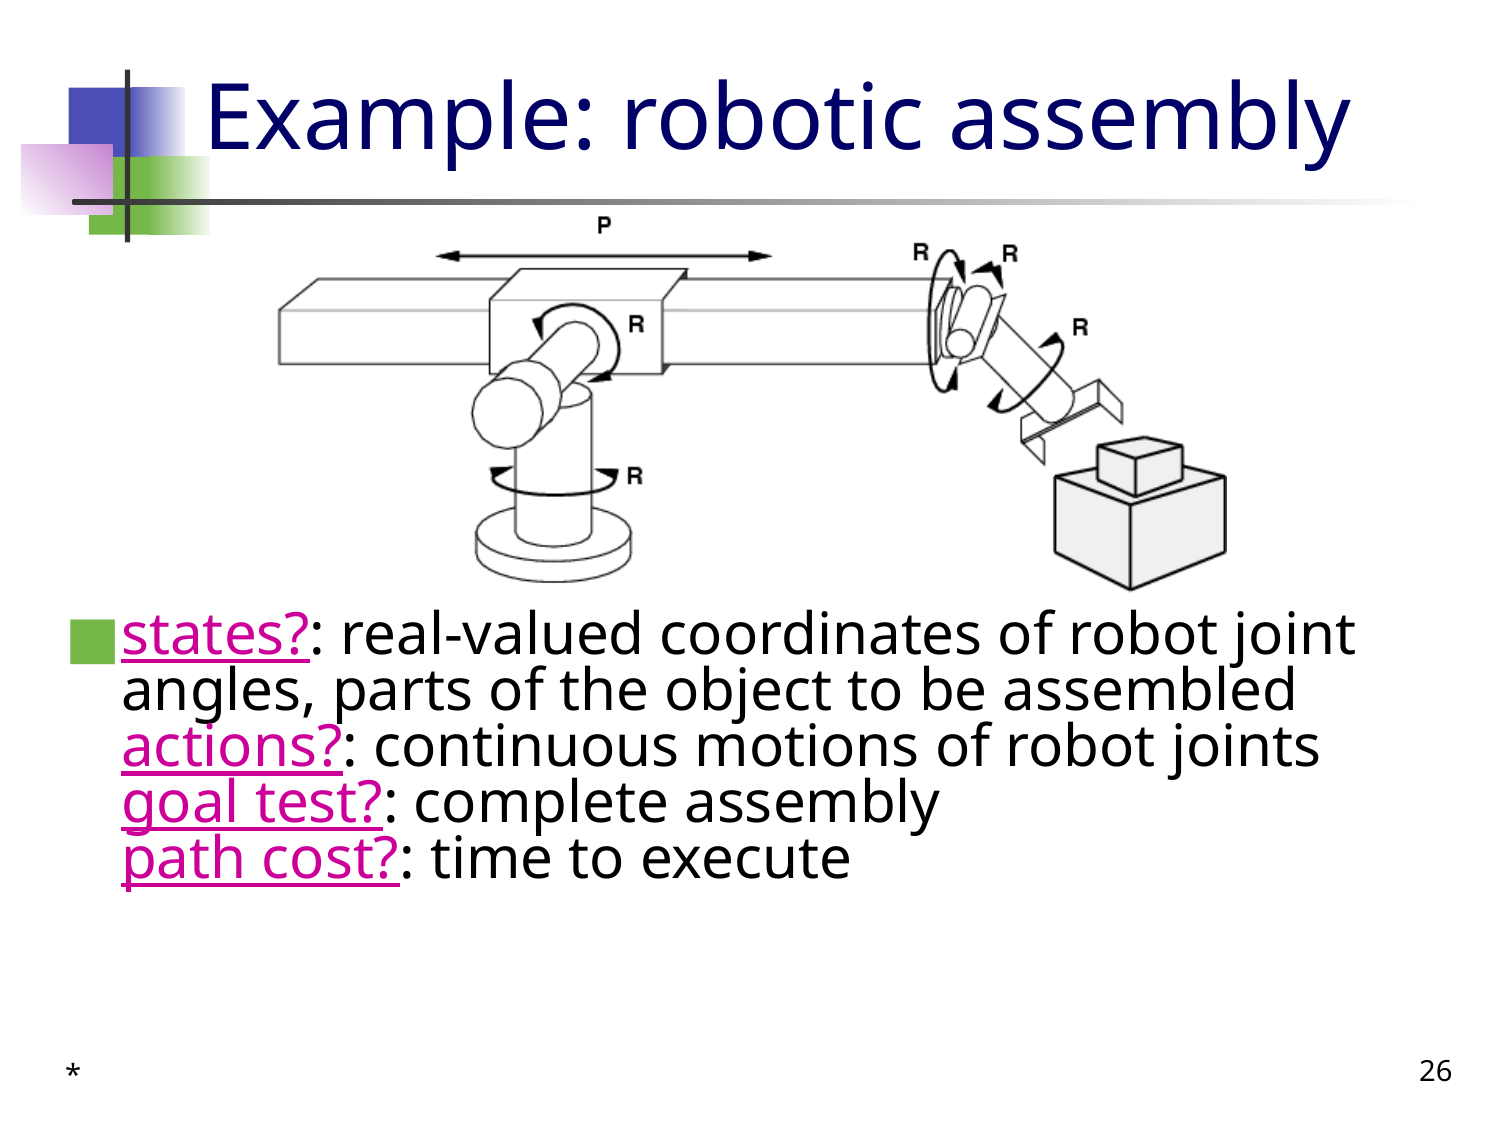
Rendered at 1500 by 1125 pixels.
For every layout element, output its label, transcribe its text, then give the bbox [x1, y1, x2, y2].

list states?: real-valued coordinates of robot joint angles, parts of the object to be assembled actions?: continuous motions of robot joints goal test?: complete assembly path cost?: time to execute [50, 249, 1469, 1006]
title Example: robotic assembly [188, 35, 1468, 175]
picture [274, 212, 1227, 594]
text_box 26 [1155, 1024, 1468, 1100]
text_box * [49, 1024, 363, 1100]
